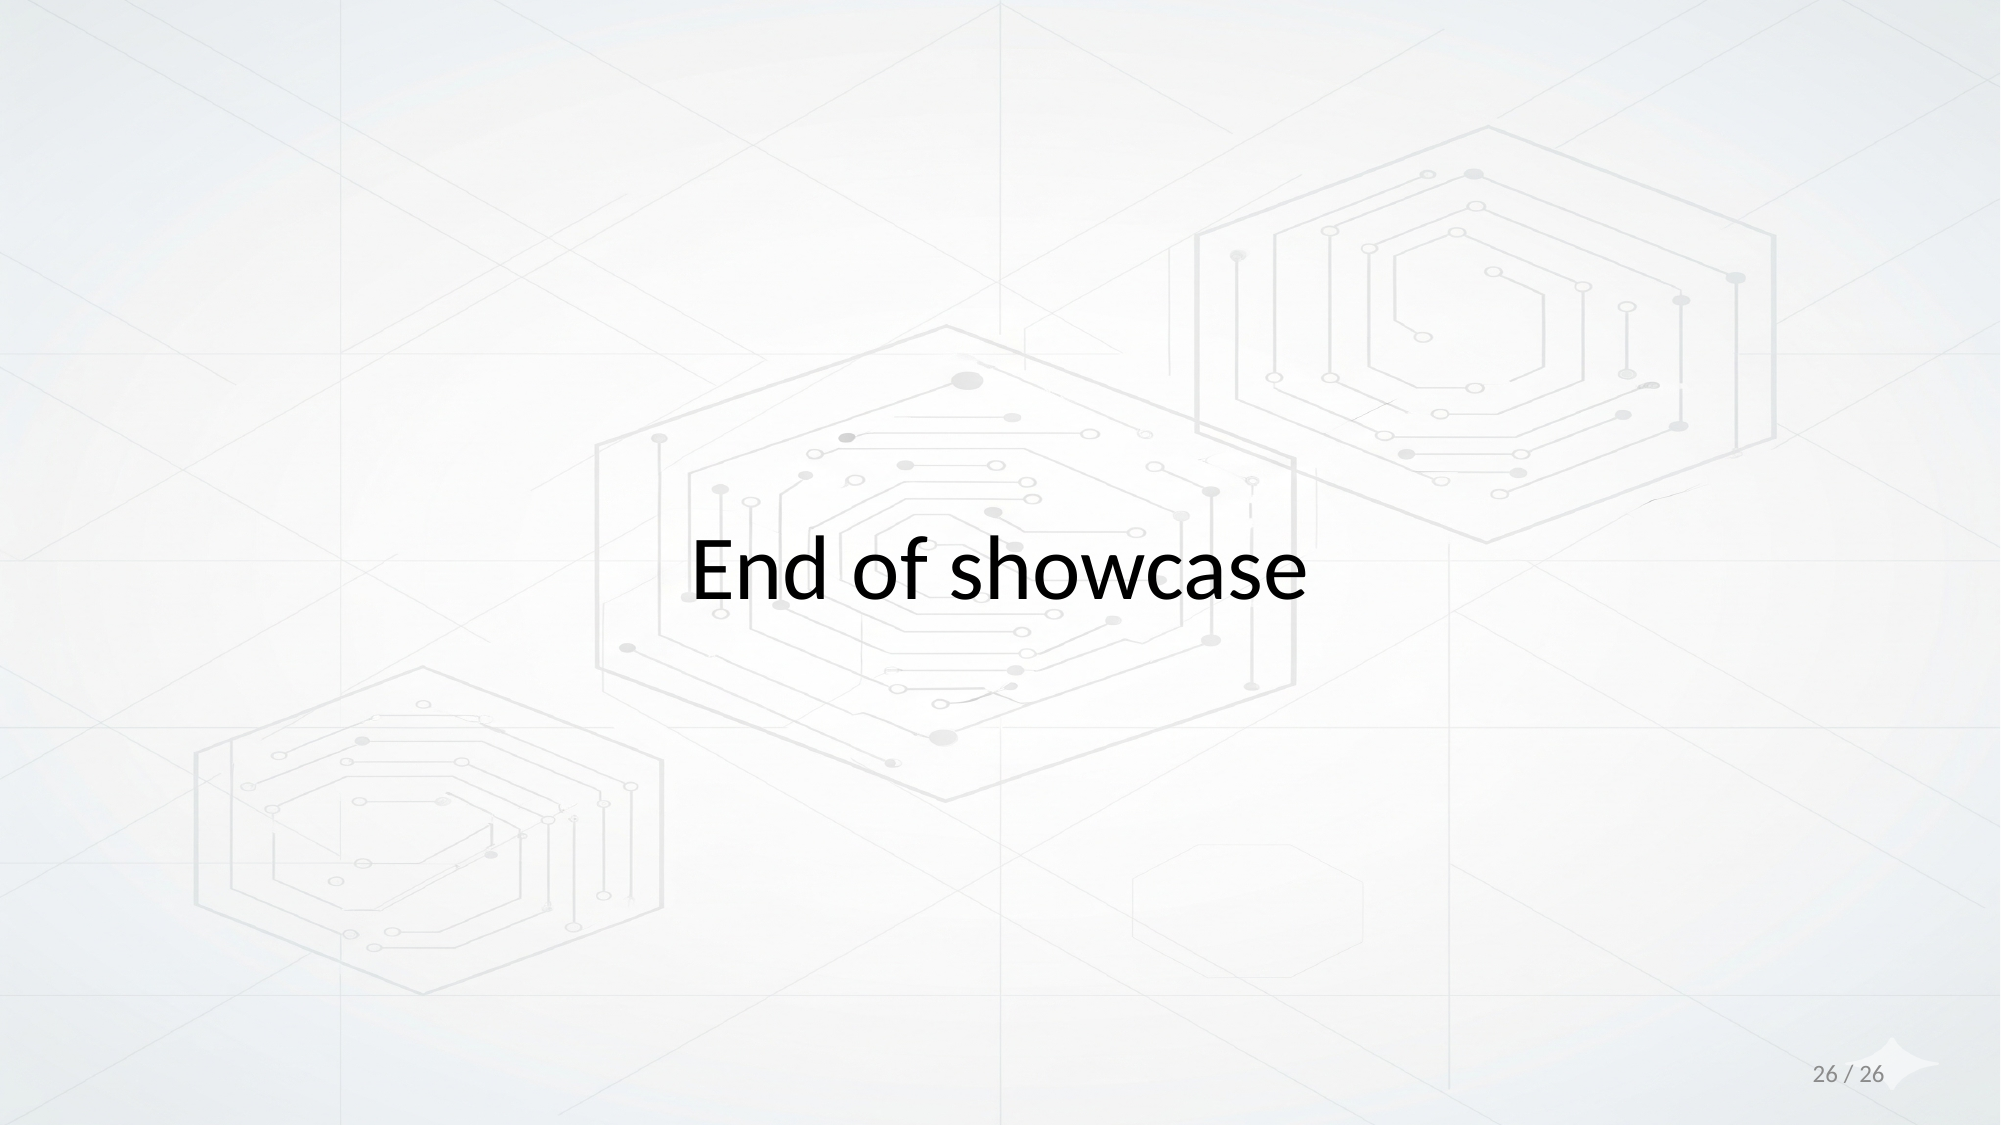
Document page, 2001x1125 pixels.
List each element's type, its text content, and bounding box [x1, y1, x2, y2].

picture [0, 0, 2001, 1125]
title End of showcase [99, 468, 1900, 657]
slide_number 26 / 26 [1433, 1042, 1900, 1103]
